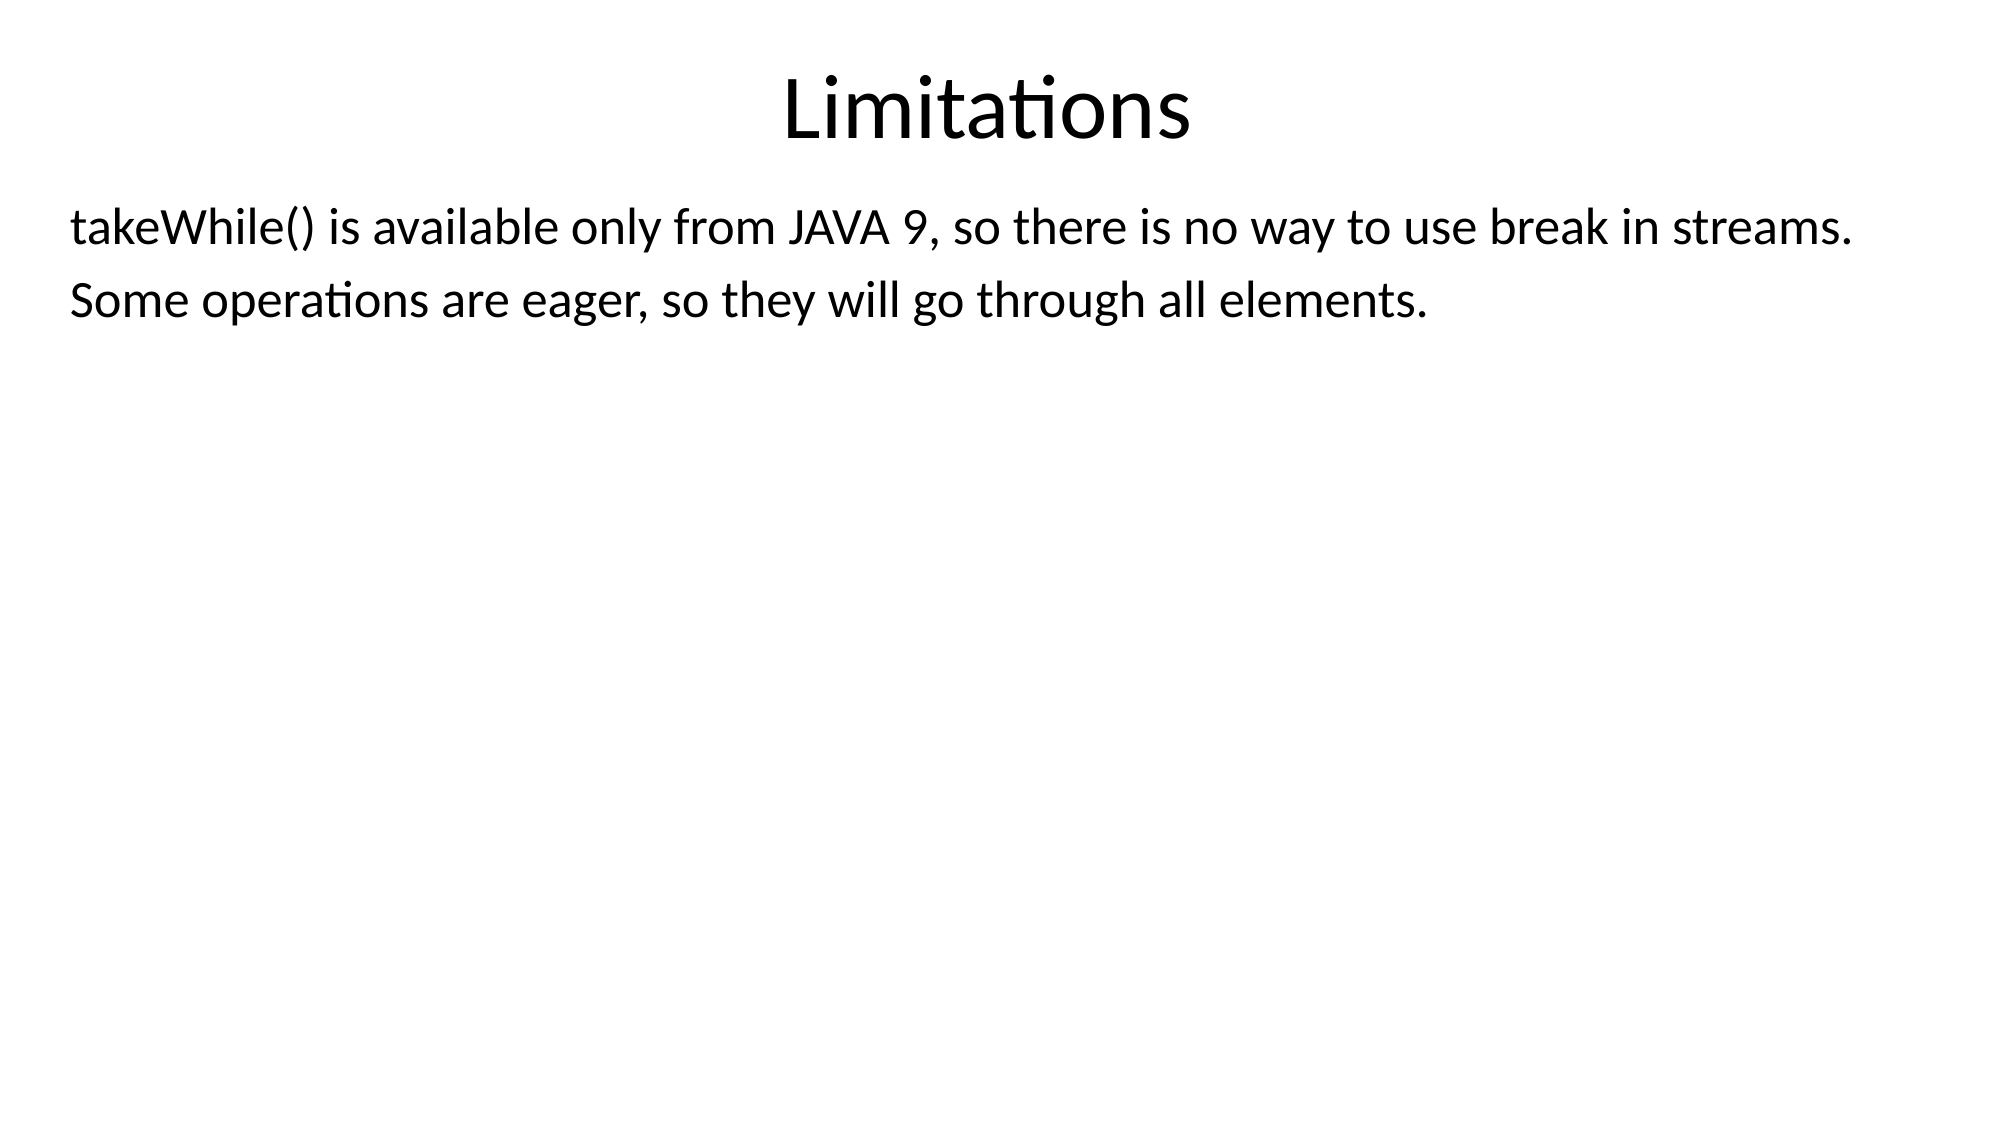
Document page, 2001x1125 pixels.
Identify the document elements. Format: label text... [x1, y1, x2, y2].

title Limitations [350, 42, 1626, 161]
text_box takeWhile() is available only from JAVA 9, so there is no way to use break in streams. Some operations are eager, so they will go through all elements. [54, 184, 1969, 338]
